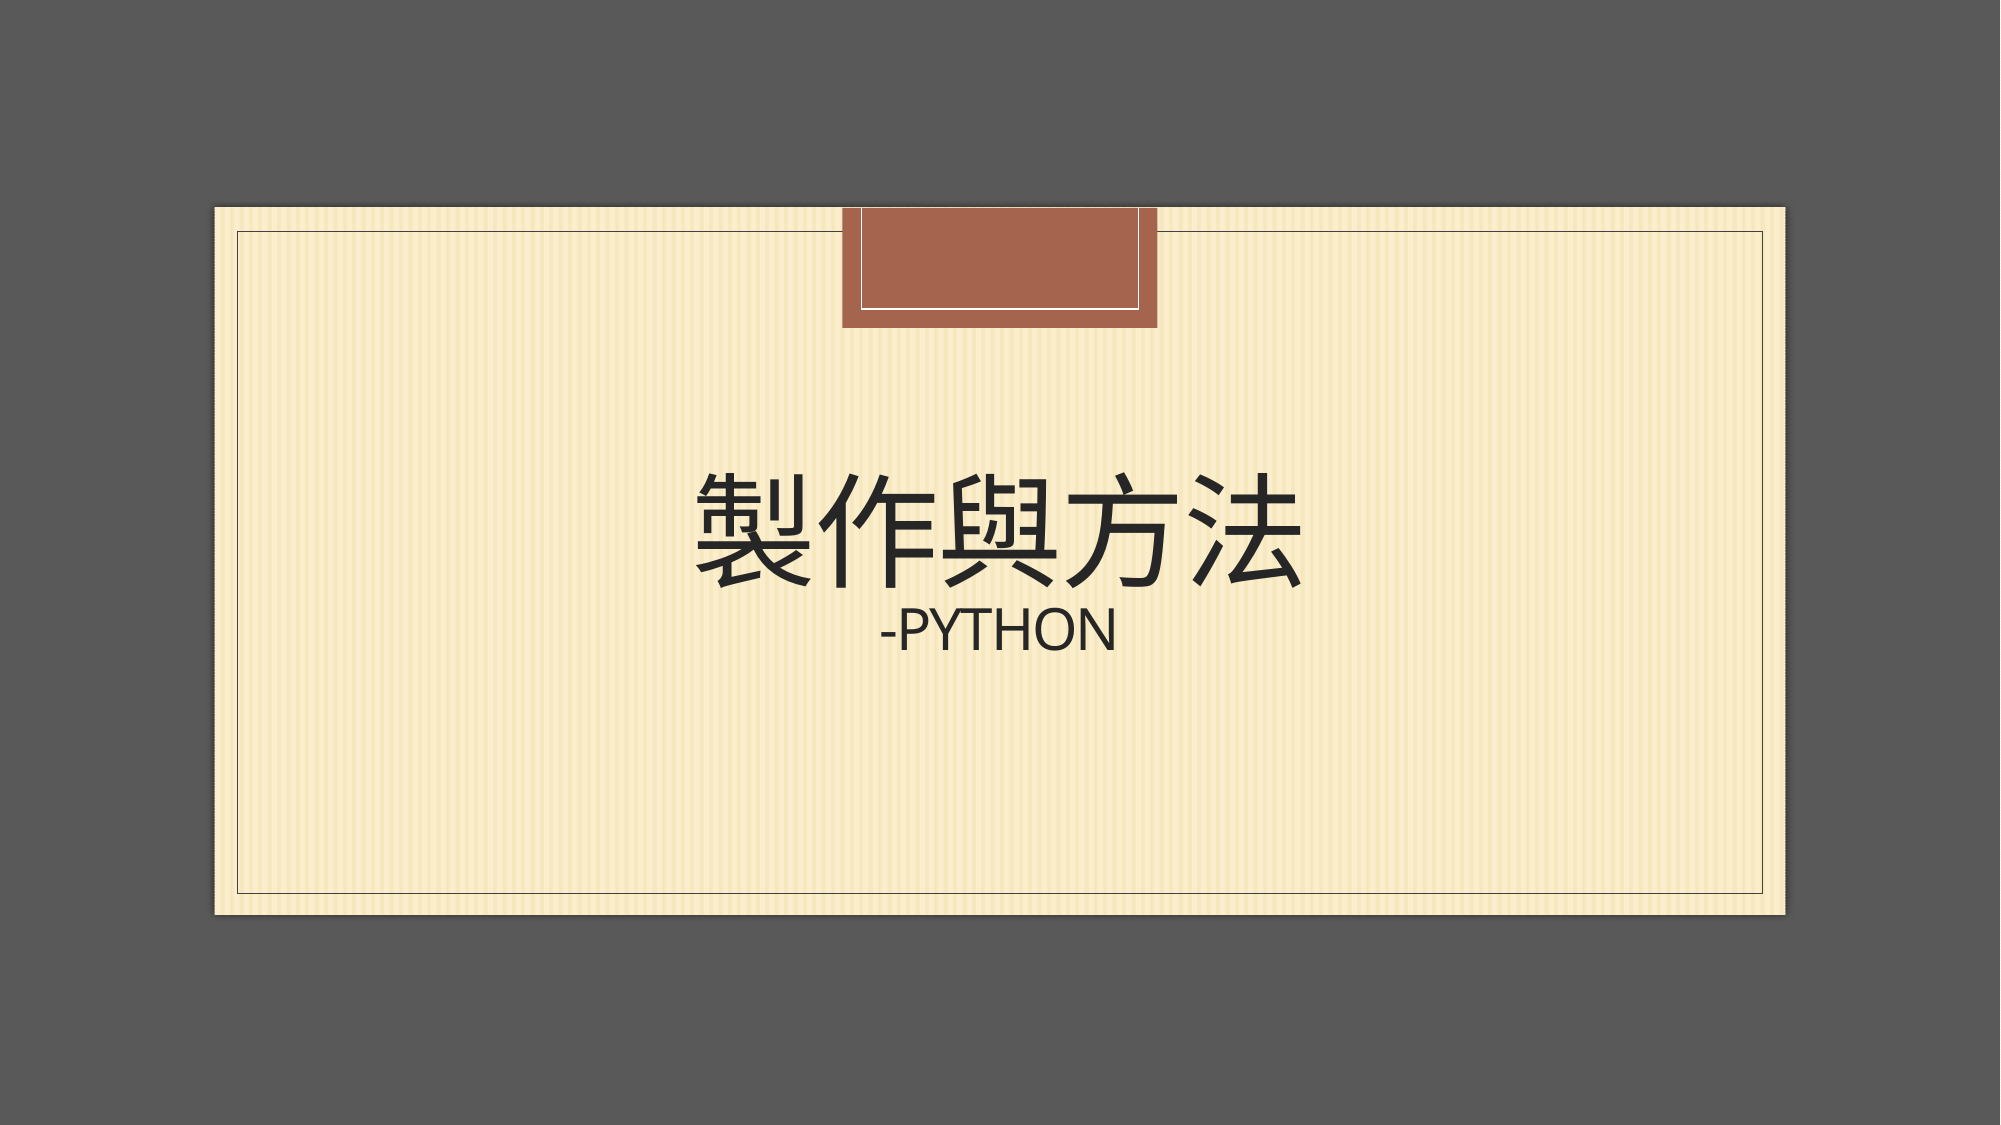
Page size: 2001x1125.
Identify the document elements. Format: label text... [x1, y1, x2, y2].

title 製作與方法 -Python [267, 373, 1733, 769]
